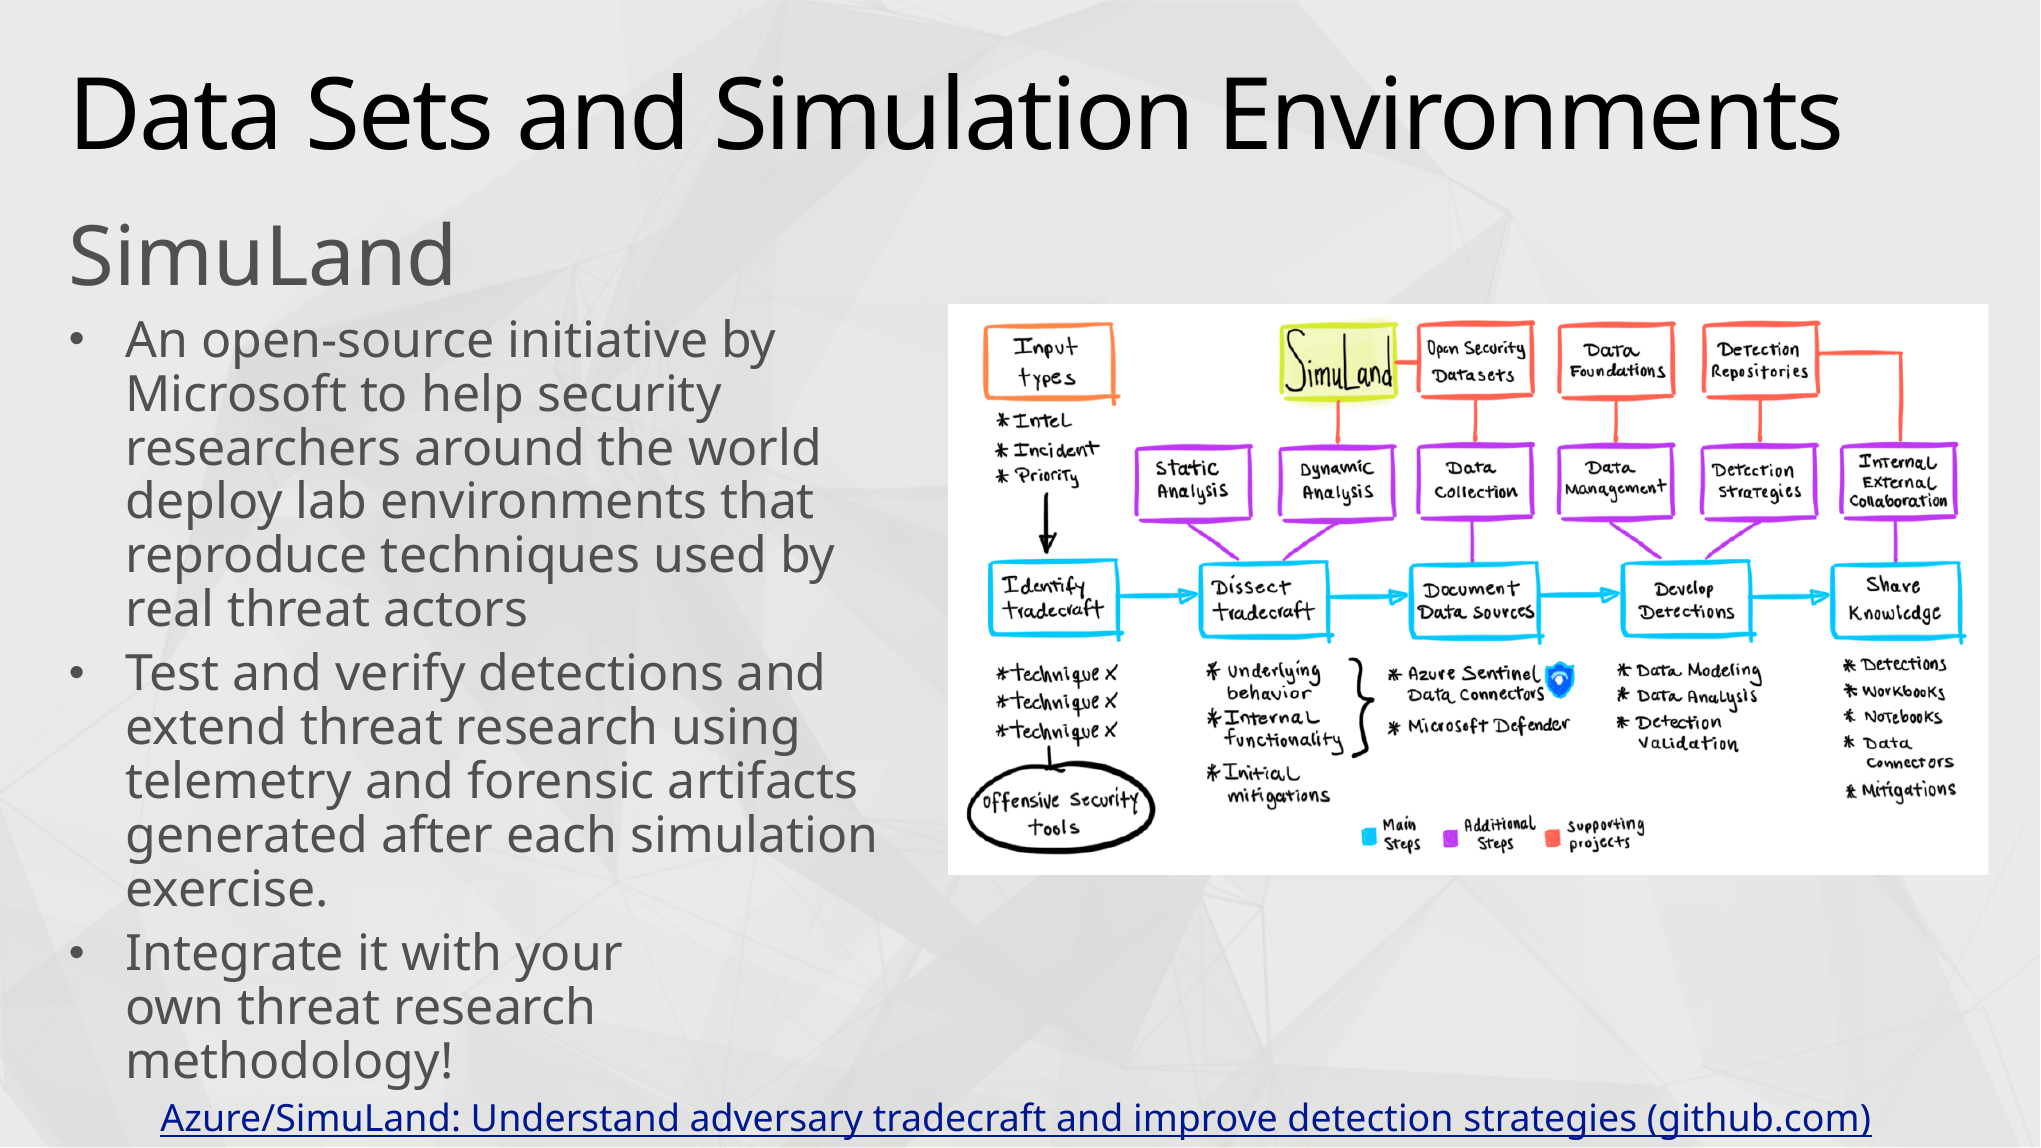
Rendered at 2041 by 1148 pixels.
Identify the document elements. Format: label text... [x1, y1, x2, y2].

text_box Azure/SimuLand: Understand adversary tradecraft and improve detection strategies (github.com) [145, 1086, 1996, 1148]
title Data Sets and Simulation Environments [45, 48, 1996, 199]
text_box SimuLand An open-source initiative by Microsoft to help security researchers around the world deploy lab environments that reproduce techniques used by real threat actors Test and verify detections and extend threat research using telemetry and forensic artifacts generated after each simulation exercise. Integrate it with your own threat research methodology! [45, 198, 938, 1148]
picture [0, 0, 2041, 1148]
